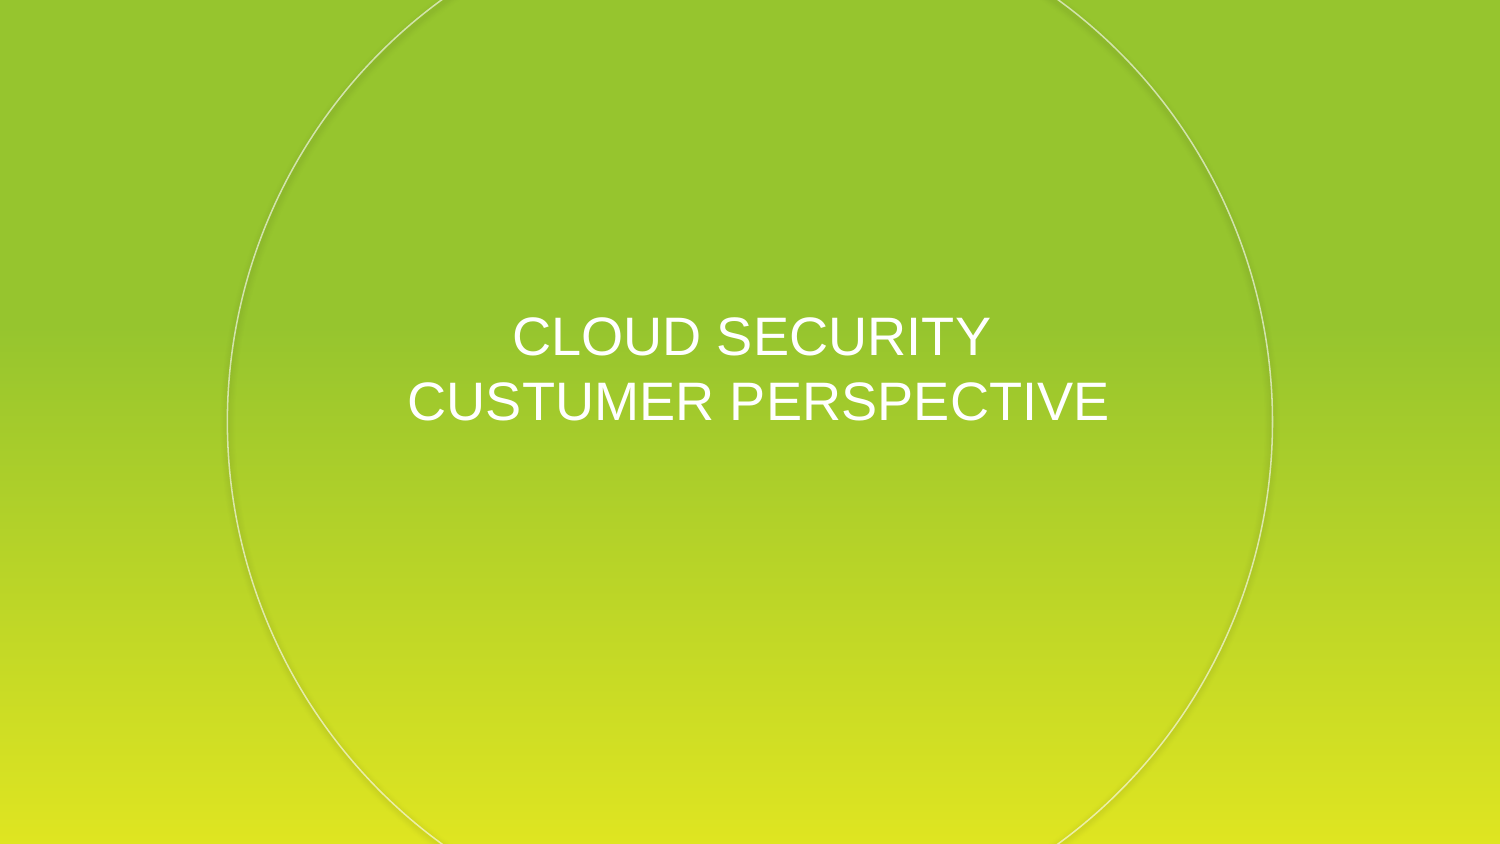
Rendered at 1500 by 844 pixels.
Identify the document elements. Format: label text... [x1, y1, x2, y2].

list CLOUD SECURITY CUSTUMER PERSPECTIVE [39, 294, 1480, 444]
